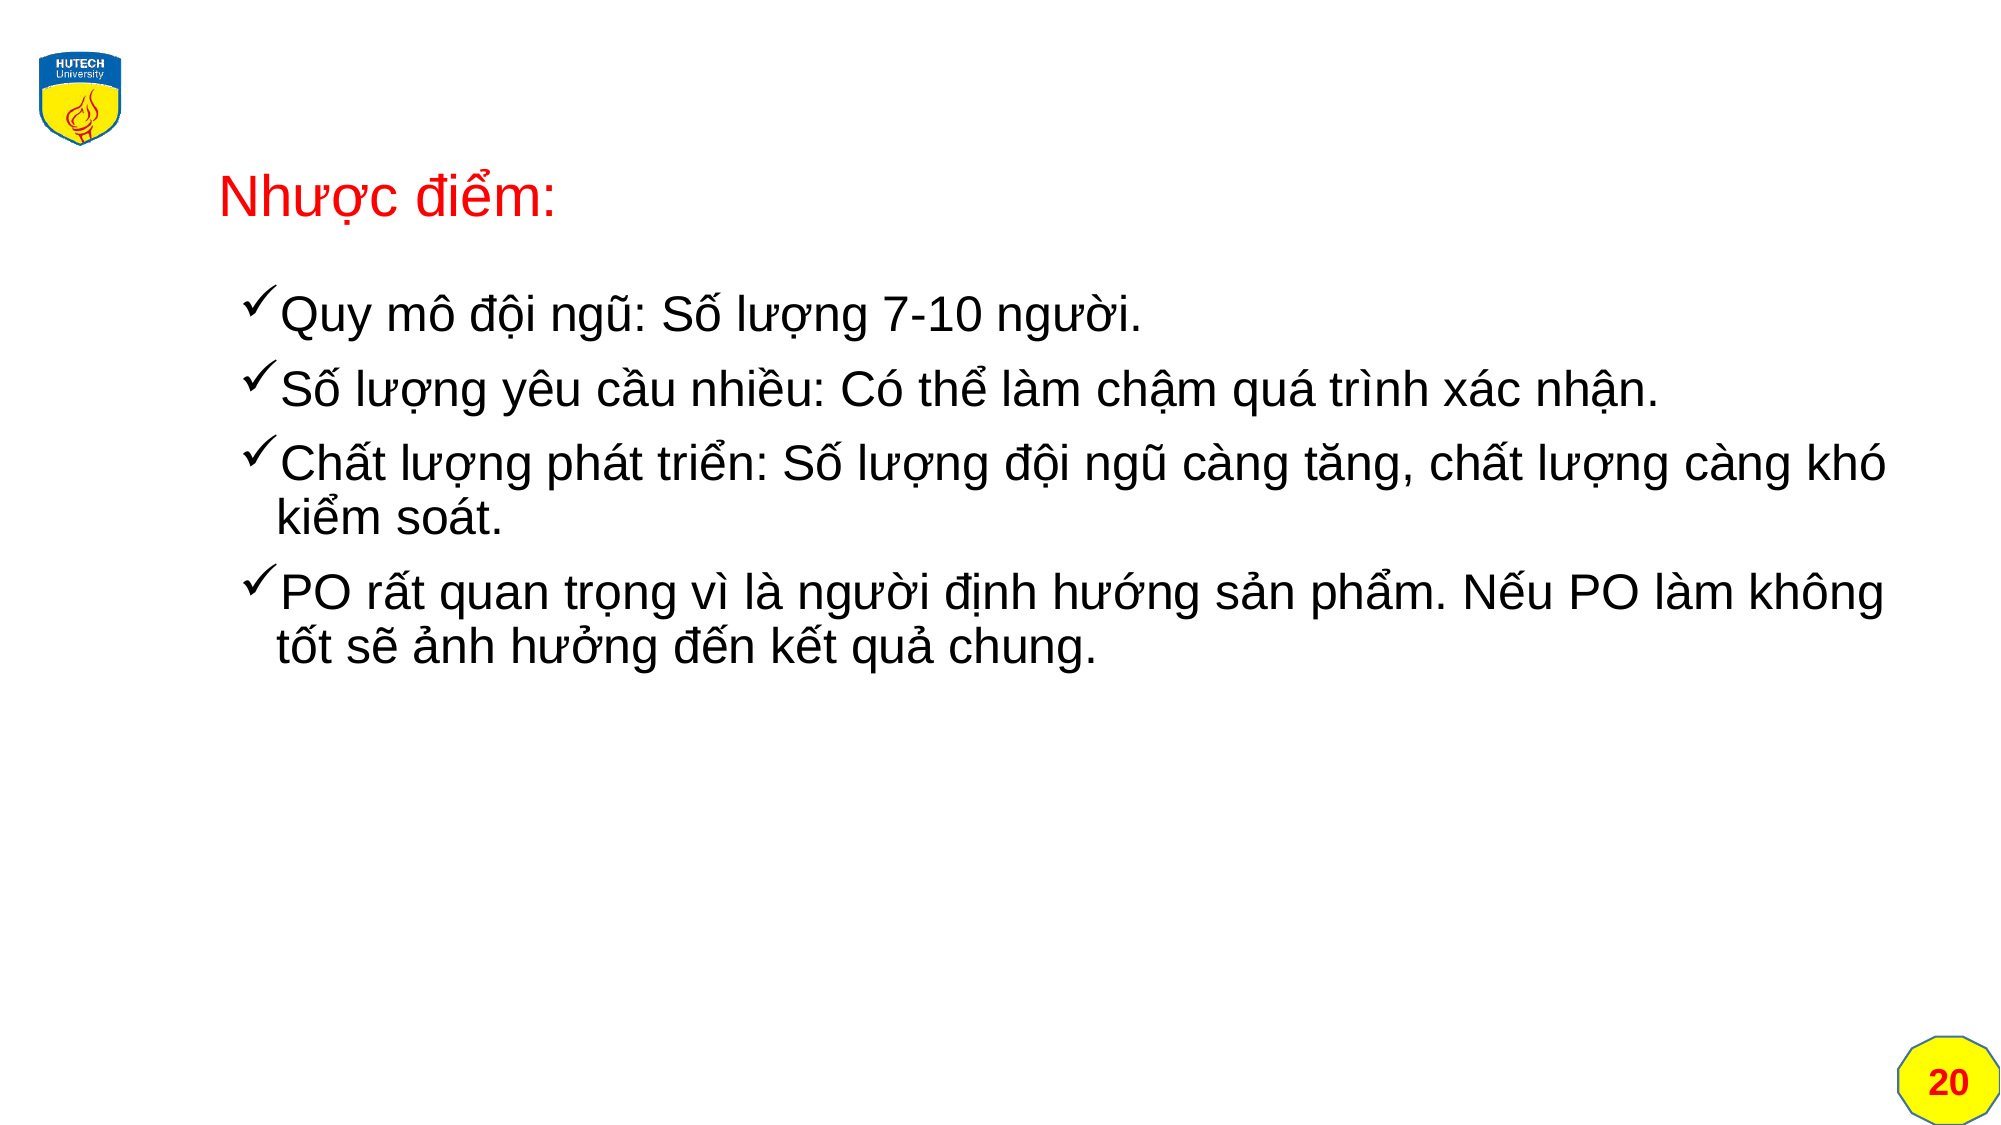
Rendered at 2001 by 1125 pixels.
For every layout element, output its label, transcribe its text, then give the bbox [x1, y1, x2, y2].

text_box Nhược điểm: [203, 150, 574, 236]
text_box 20 [1897, 1035, 2000, 1125]
list Quy mô đội ngũ: Số lượng 7-10 người. Số lượng yêu cầu nhiều: Có thể làm chậm quá trình xác nhận. Chất lượng phát triển: Số lượng đội ngũ càng tăng, chất lượng càng khó kiểm soát. PO rất quan trọng vì là người định hướng sản phẩm. Nếu PO làm không tốt sẽ ảnh hưởng đến kết quả chung. [224, 280, 1950, 995]
picture [34, 47, 125, 150]
